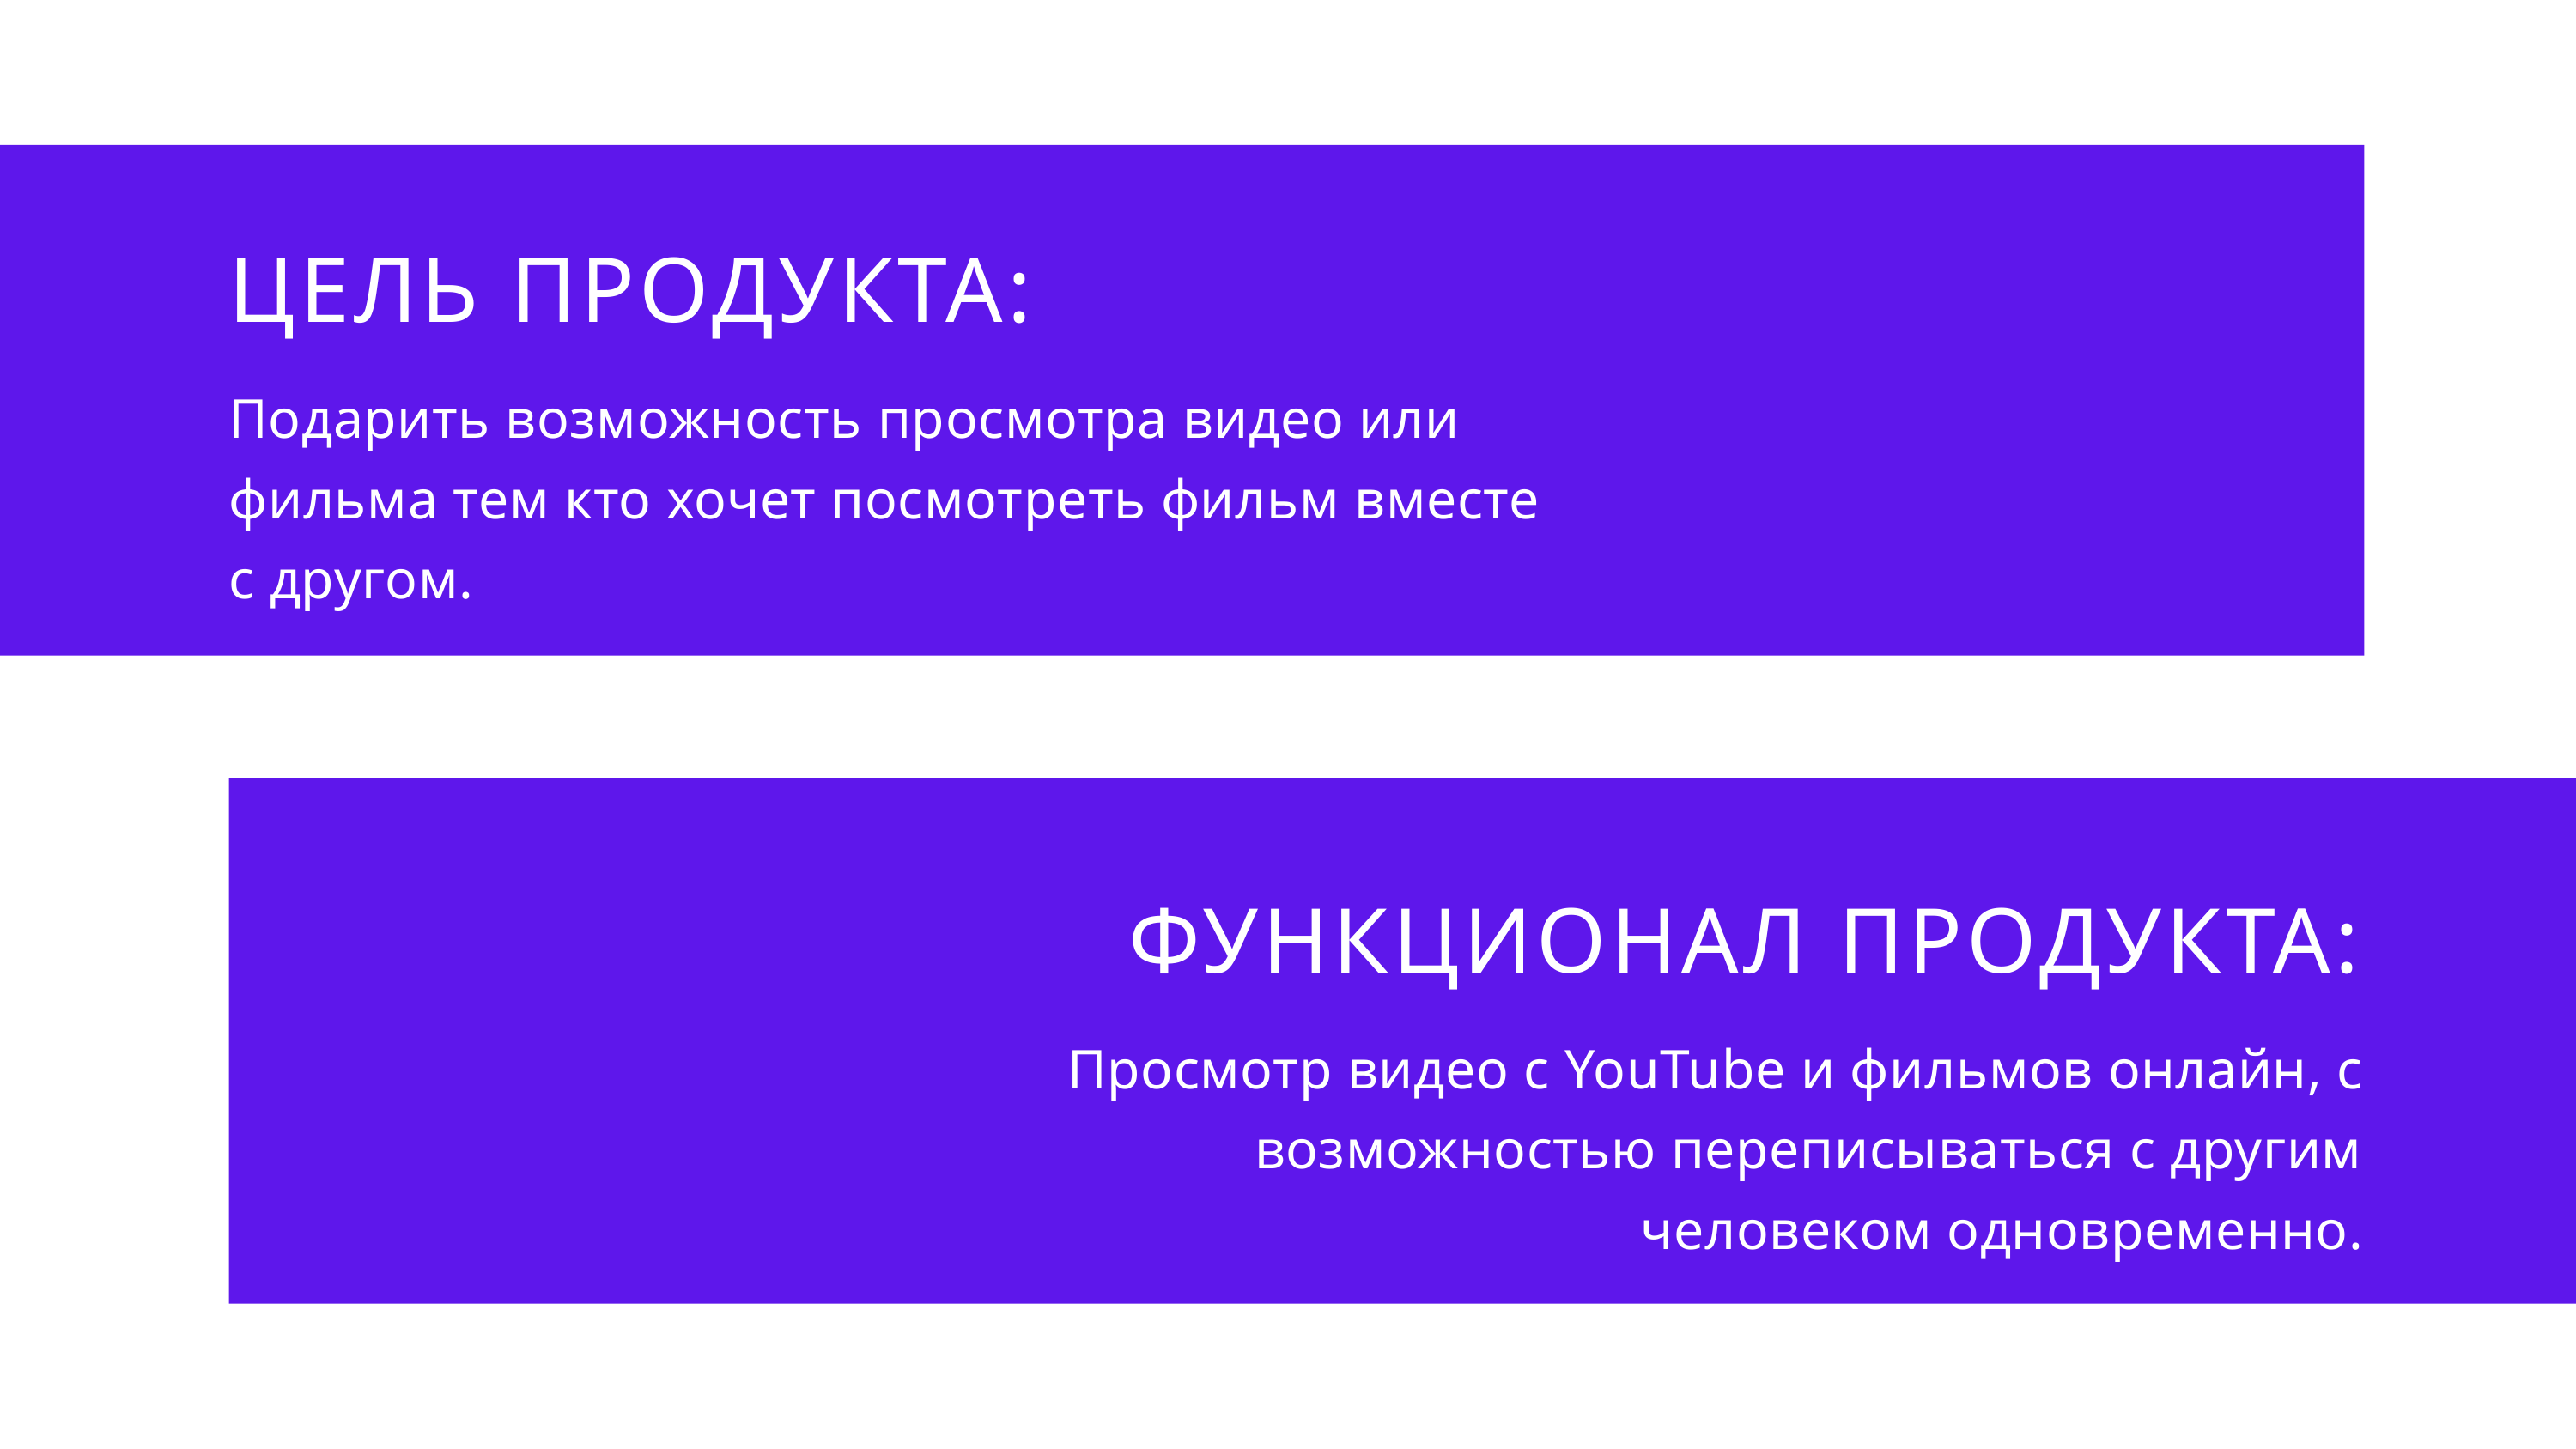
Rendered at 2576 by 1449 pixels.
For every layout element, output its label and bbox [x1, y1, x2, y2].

text_box [228, 778, 2576, 1304]
text_box [950, 865, 2365, 1256]
text_box [0, 144, 2365, 656]
text_box [228, 215, 1580, 606]
